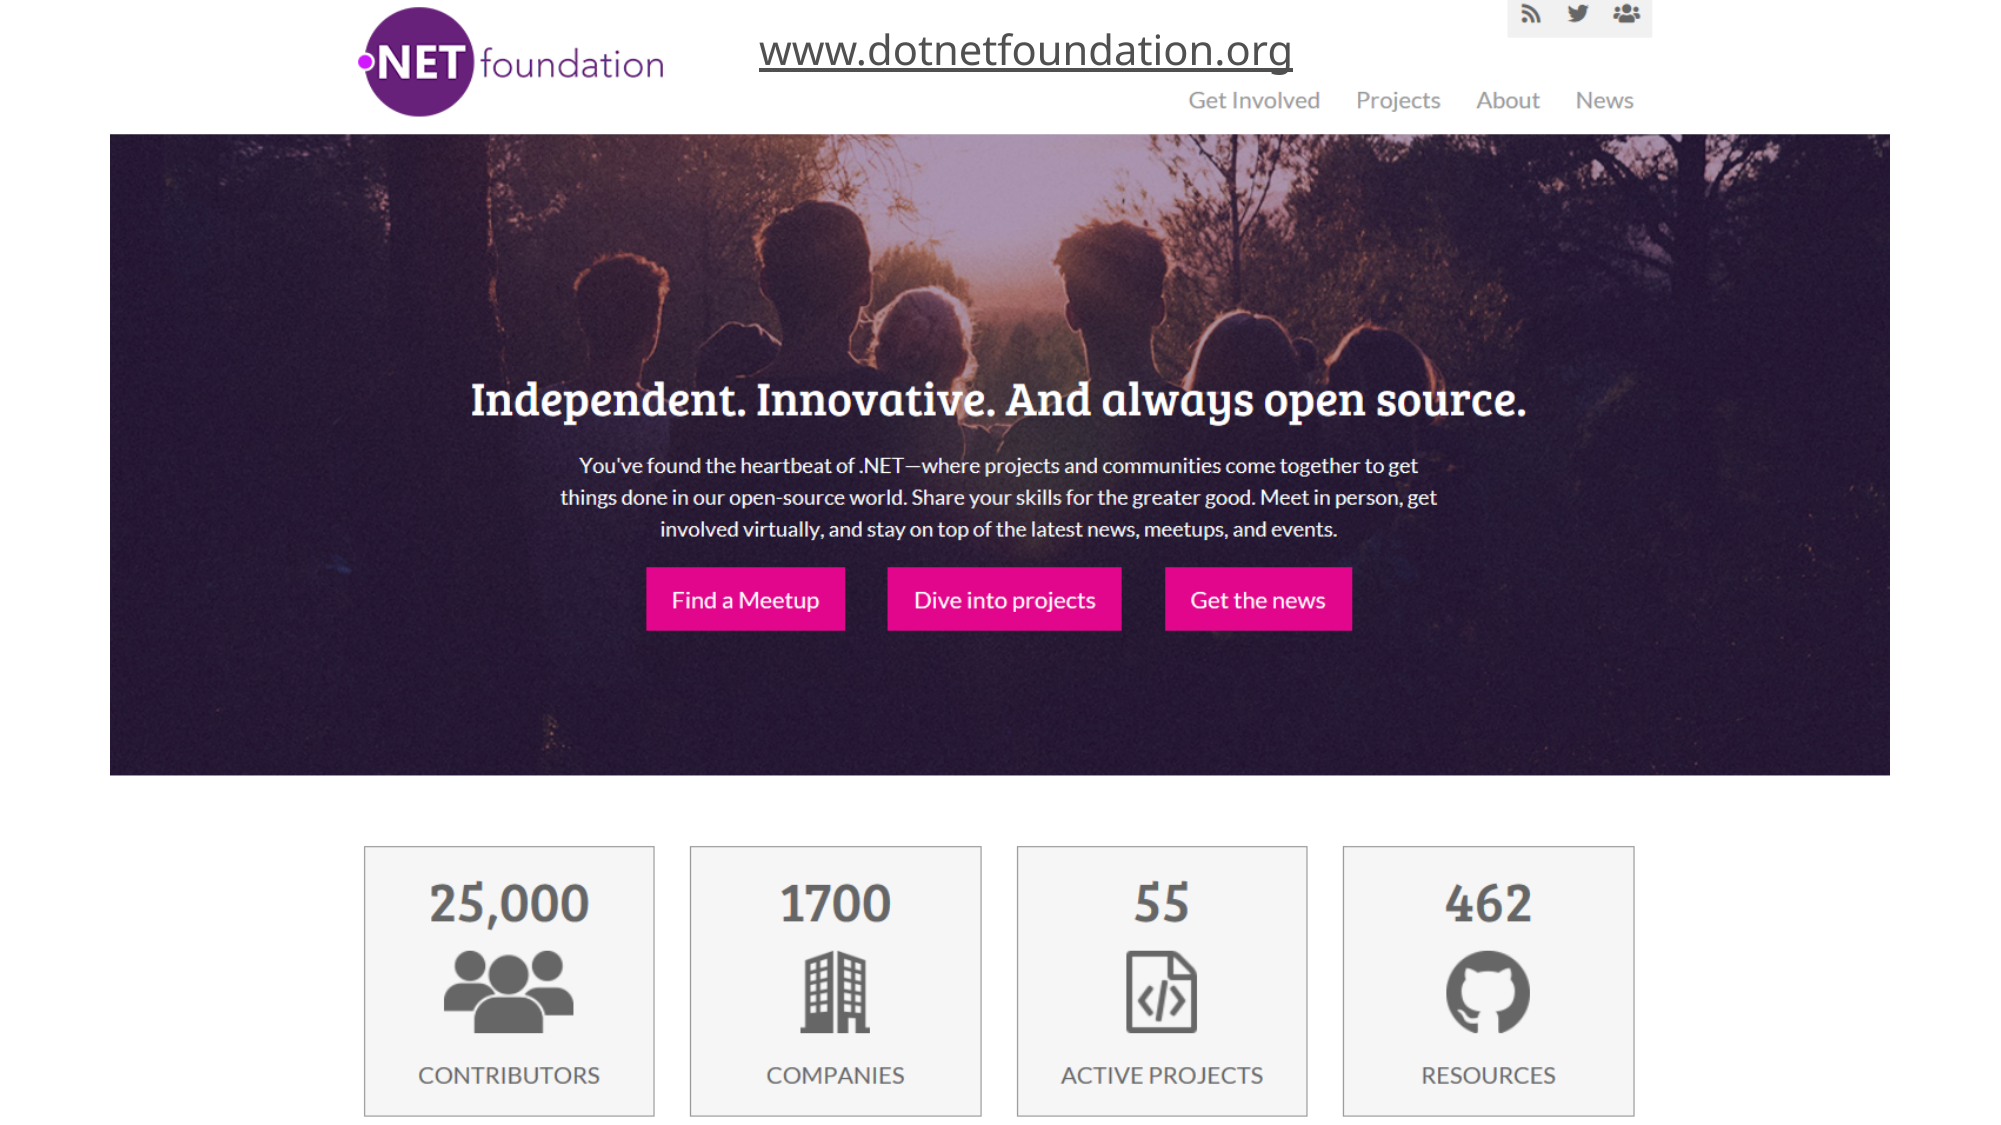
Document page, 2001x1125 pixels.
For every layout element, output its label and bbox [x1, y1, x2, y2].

picture [110, 0, 1890, 1125]
